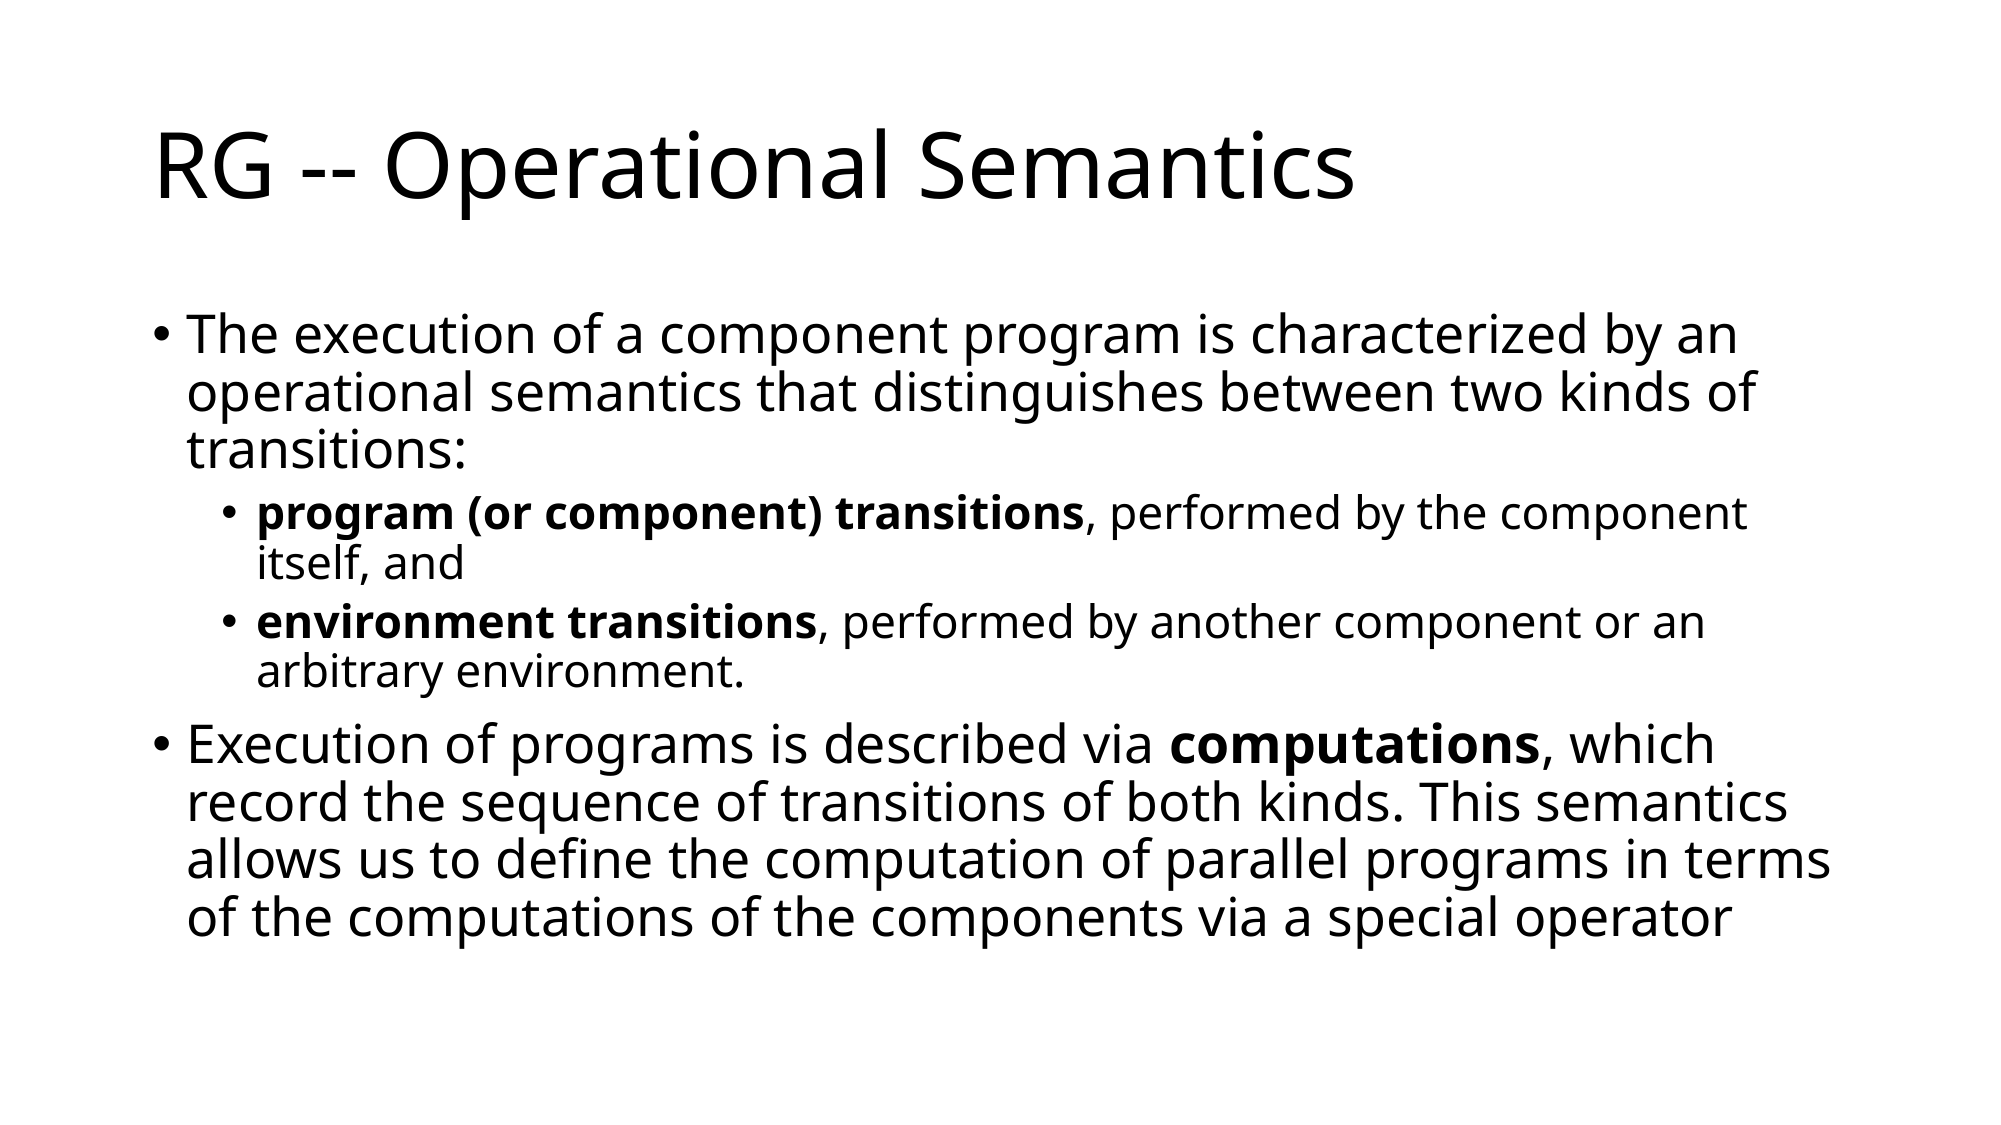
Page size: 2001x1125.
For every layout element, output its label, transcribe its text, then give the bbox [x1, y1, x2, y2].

title RG -- Operational Semantics [137, 59, 1863, 278]
list The execution of a component program is characterized by an operational semantics that distinguishes between two kinds of transitions: program (or component) transitions, performed by the component itself, and environment transitions, performed by another component or an arbitrary environment. Execution of programs is described via computations, which record the sequence of transitions of both kinds. This semantics allows us to define the computation of parallel programs in terms of the computations of the components via a special operator [137, 299, 1863, 1014]
